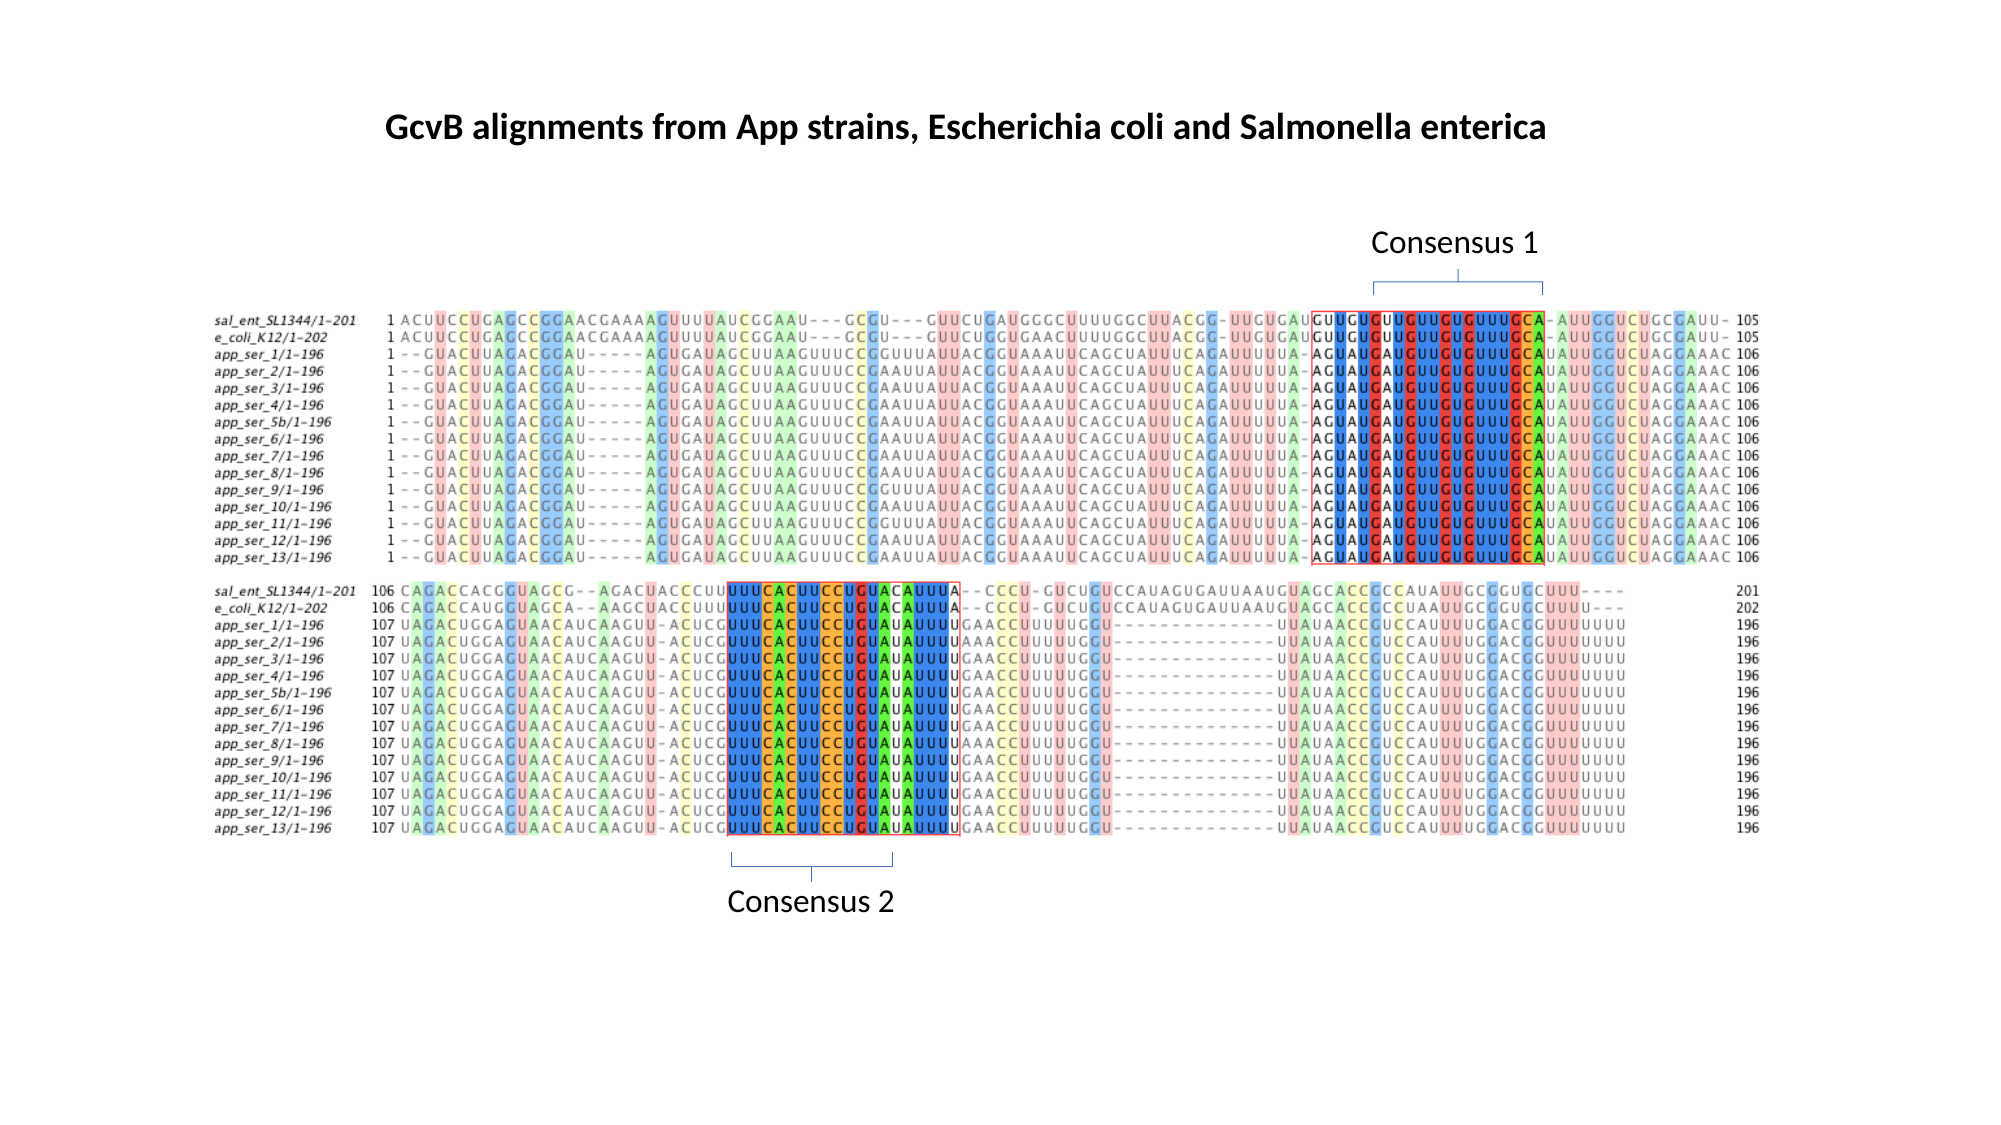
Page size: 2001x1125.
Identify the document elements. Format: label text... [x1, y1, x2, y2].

text_box GcvB alignments from App strains, Escherichia coli and Salmonella enterica [370, 94, 1619, 155]
text_box Consensus 2 [712, 871, 941, 926]
picture [214, 294, 1775, 842]
text_box Consensus 1 [1356, 213, 1585, 268]
text_box [1373, 268, 1544, 294]
text_box [731, 851, 893, 871]
